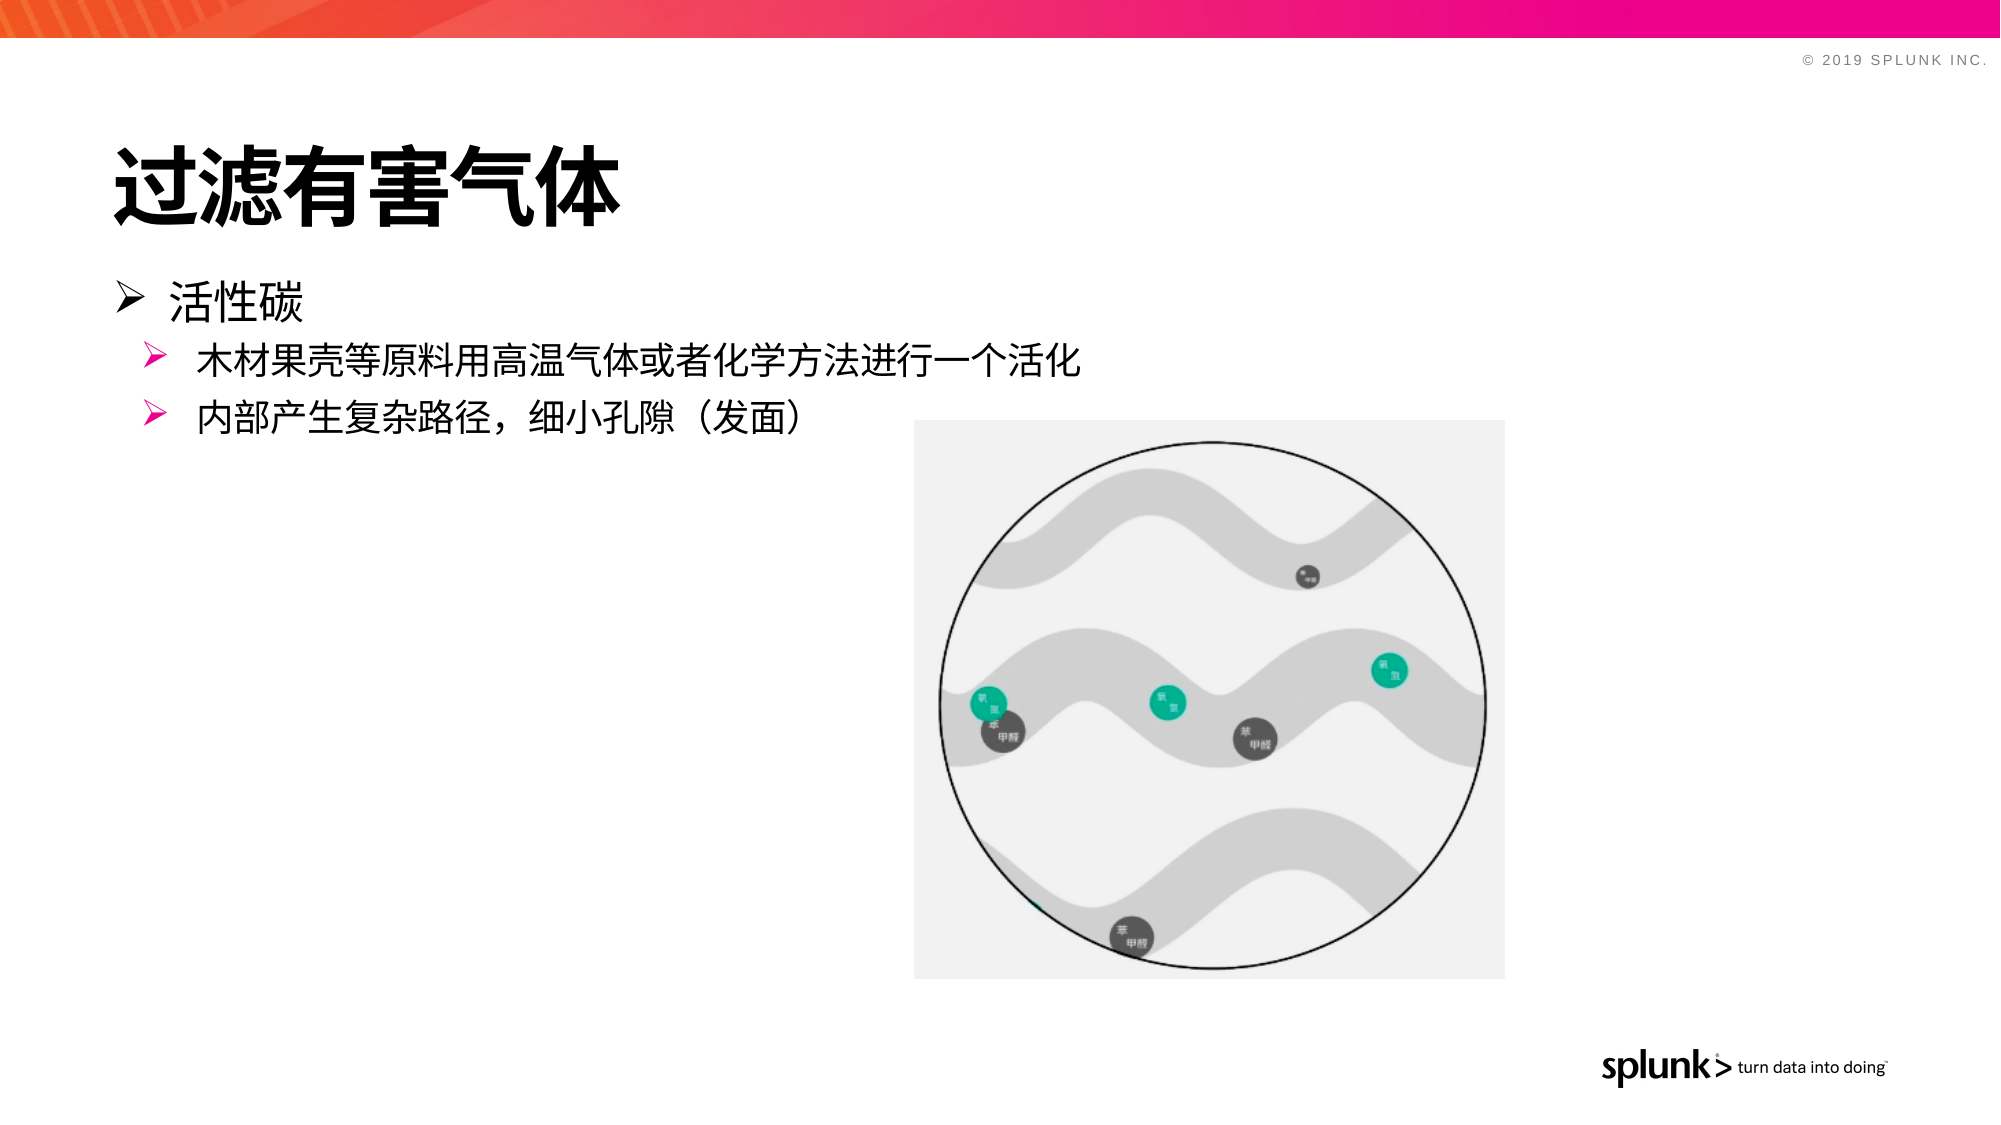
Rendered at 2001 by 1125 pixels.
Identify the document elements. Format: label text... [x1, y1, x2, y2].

picture [0, 0, 2000, 38]
title 过滤有害气体 [112, 67, 1887, 237]
list 活性碳 木材果壳等原料用高温气体或者化学方法进行一个活化 内部产生复杂路径，细小孔隙（发面） [112, 277, 1887, 1013]
picture [914, 420, 1505, 979]
picture [1602, 1049, 1888, 1088]
